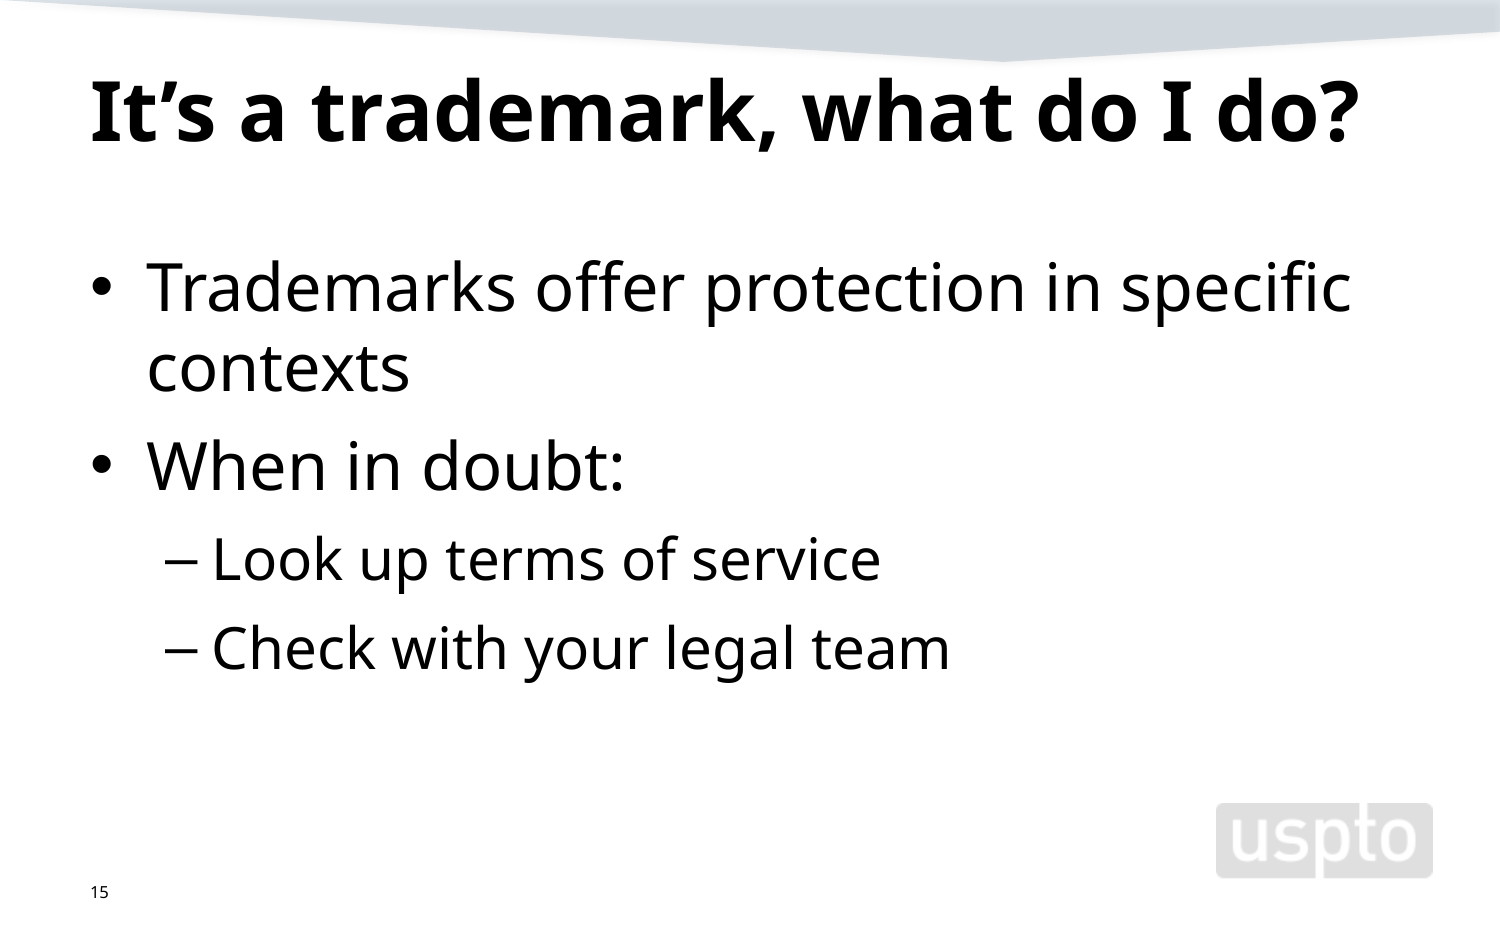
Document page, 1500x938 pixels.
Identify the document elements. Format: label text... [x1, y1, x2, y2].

list Trademarks offer protection in specific contexts When in doubt: Look up terms of service Check with your legal team [75, 237, 1425, 859]
title It’s a trademark, what do I do? [75, 50, 1425, 207]
slide_number 15 [75, 868, 413, 919]
picture [1216, 803, 1433, 880]
